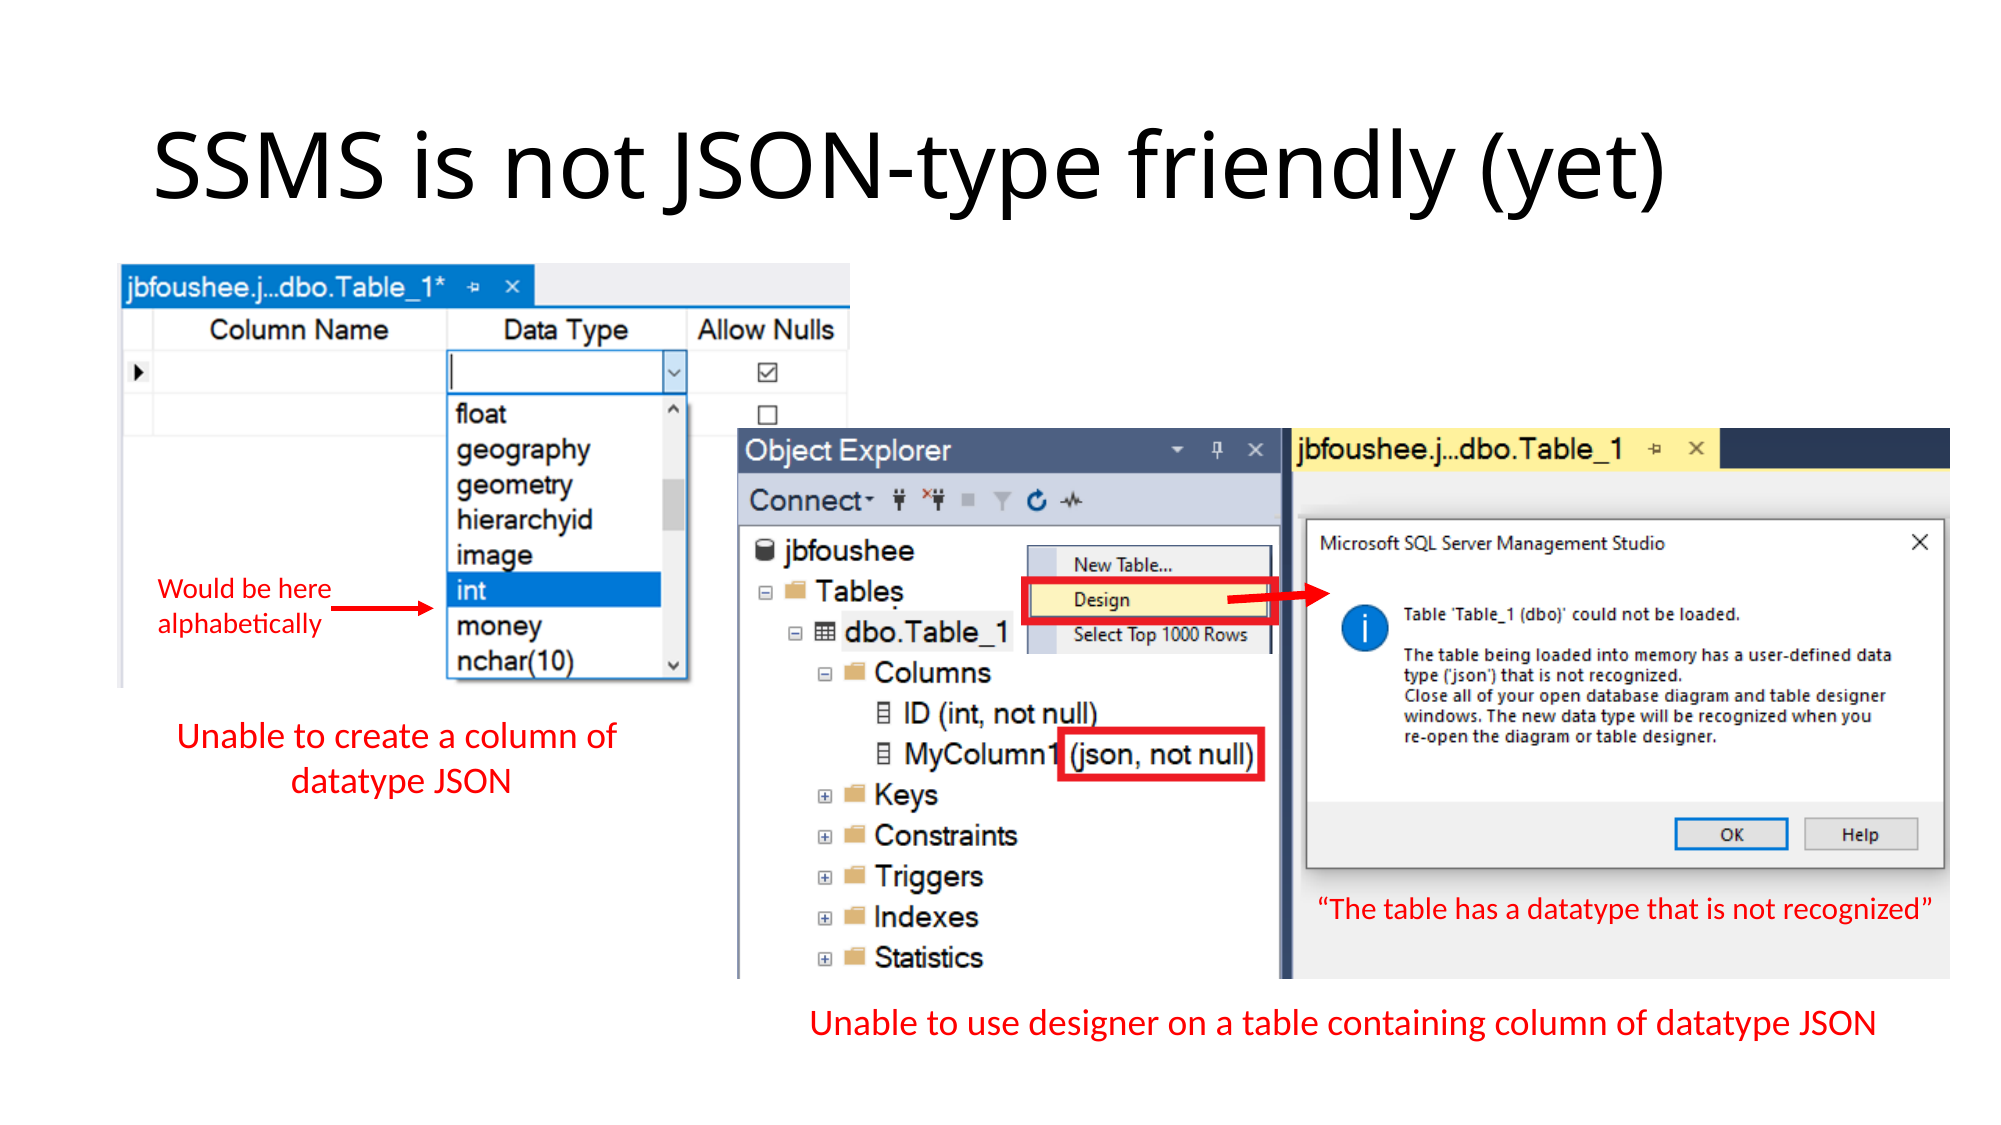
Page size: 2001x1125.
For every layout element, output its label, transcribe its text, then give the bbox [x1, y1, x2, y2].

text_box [1227, 593, 1331, 600]
text_box Unable to use designer on a table containing column of datatype JSON [794, 990, 1899, 1051]
picture [117, 263, 1950, 979]
title SSMS is not JSON-type friendly (yet) [137, 59, 1863, 278]
text_box Unable to create a column of datatype JSON [142, 703, 661, 809]
